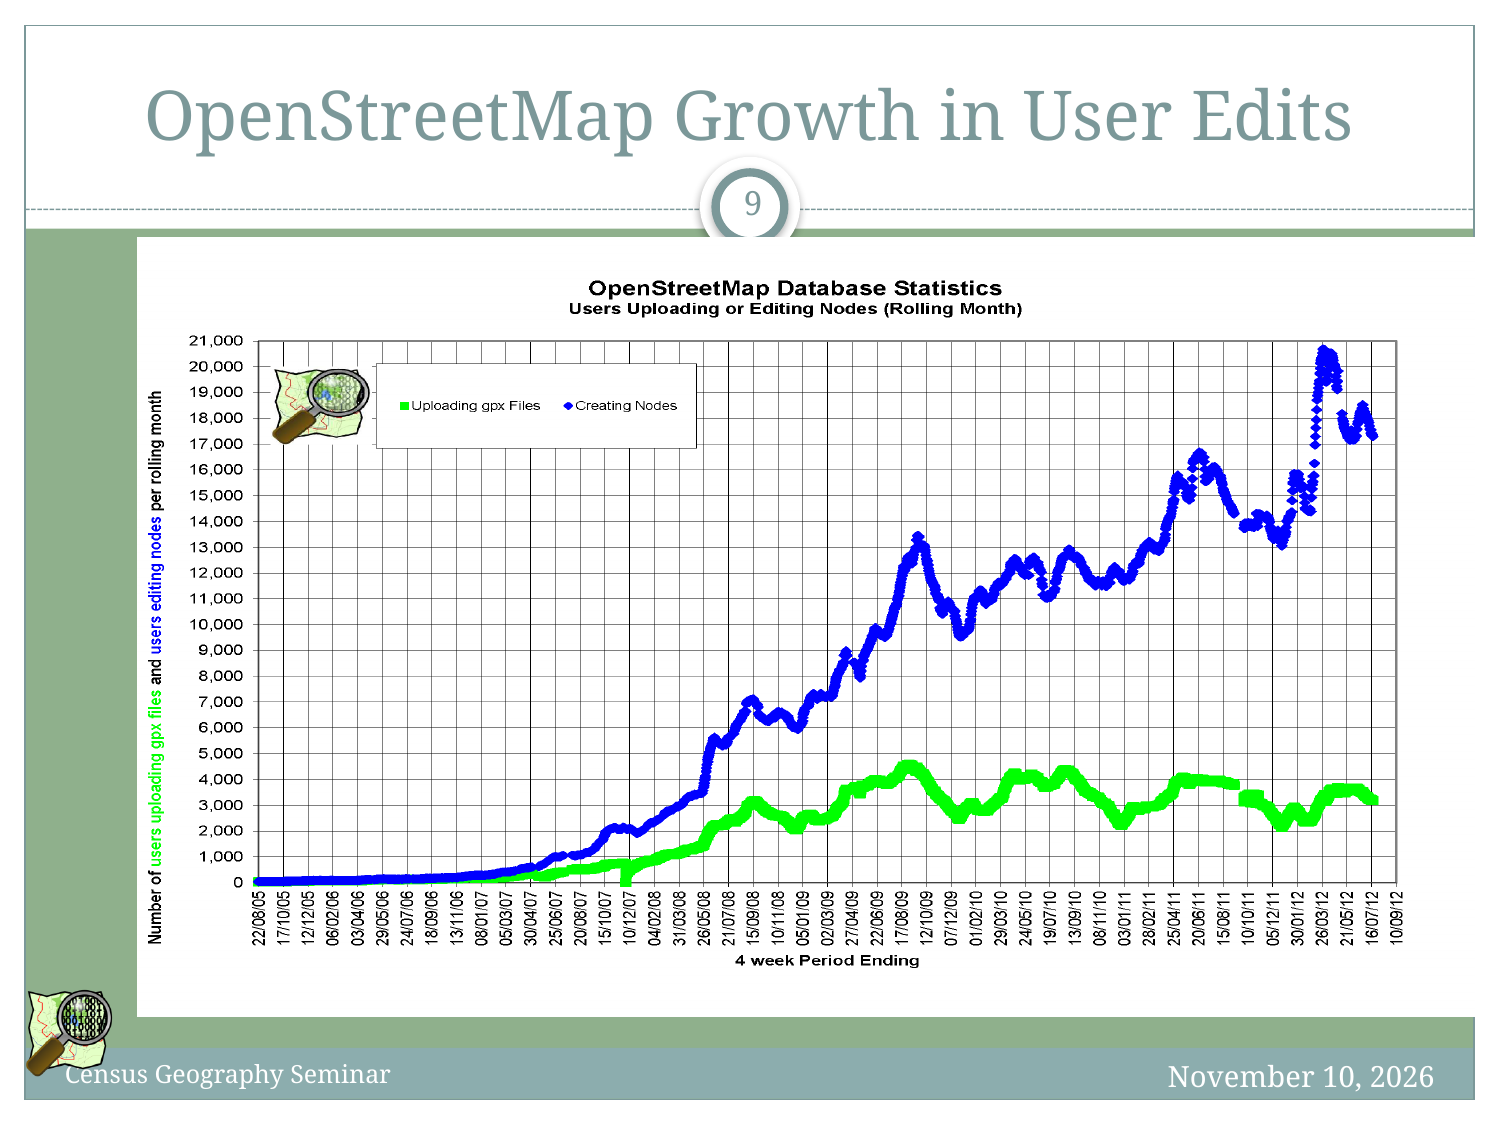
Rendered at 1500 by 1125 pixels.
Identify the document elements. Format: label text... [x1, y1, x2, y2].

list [137, 237, 1476, 1017]
title OpenStreetMap Growth in User Edits [49, 37, 1450, 163]
slide_number 9 [715, 168, 791, 234]
picture [24, 987, 114, 1077]
footer Census Geography Seminar [50, 1051, 638, 1112]
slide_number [950, 1050, 1450, 1111]
